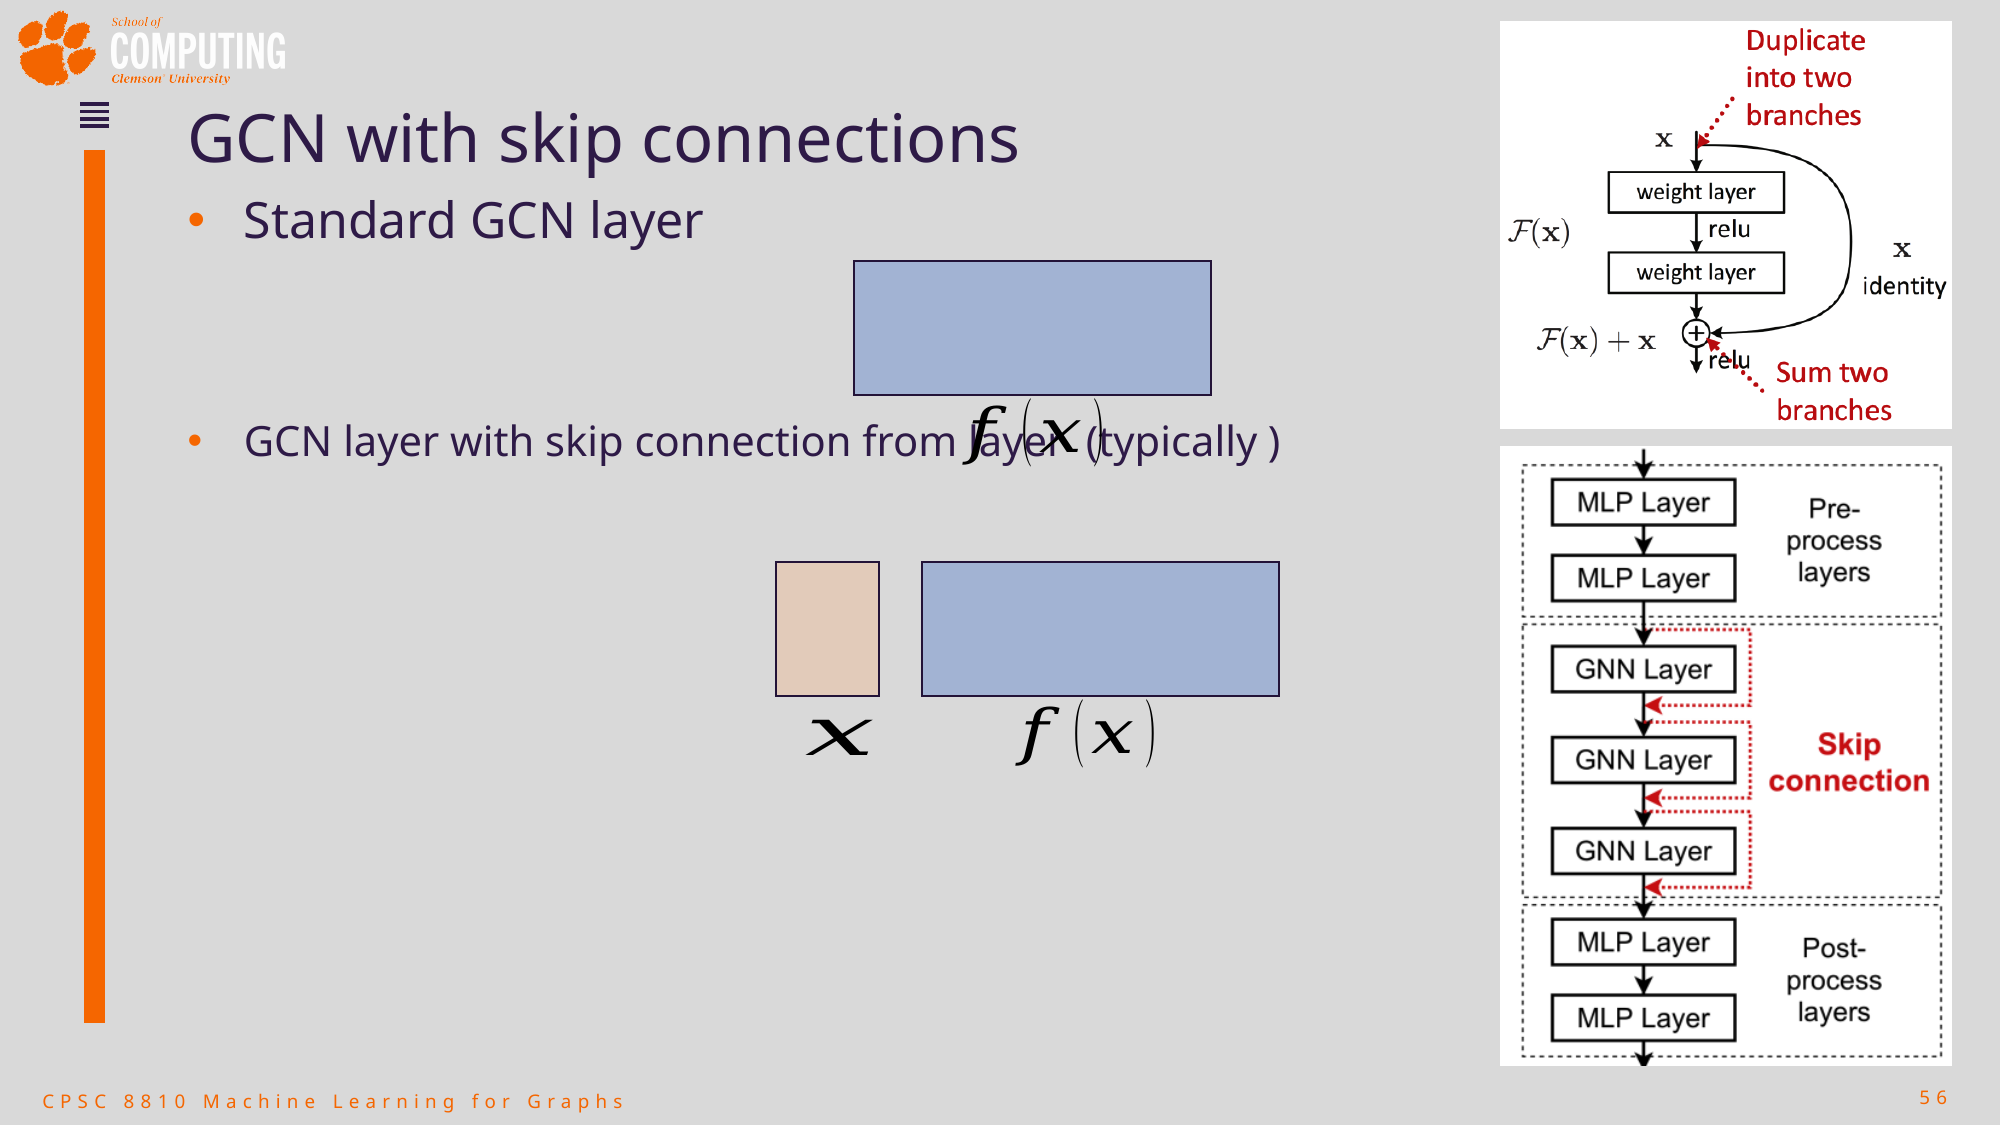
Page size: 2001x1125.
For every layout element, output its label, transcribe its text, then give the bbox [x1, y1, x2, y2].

title GCN with skip connections [187, 104, 1500, 178]
picture [1500, 21, 1952, 429]
text_box [921, 561, 1280, 697]
text_box [853, 260, 1212, 396]
picture [18, 10, 285, 86]
picture [1500, 446, 1952, 1066]
text_box [775, 561, 880, 697]
